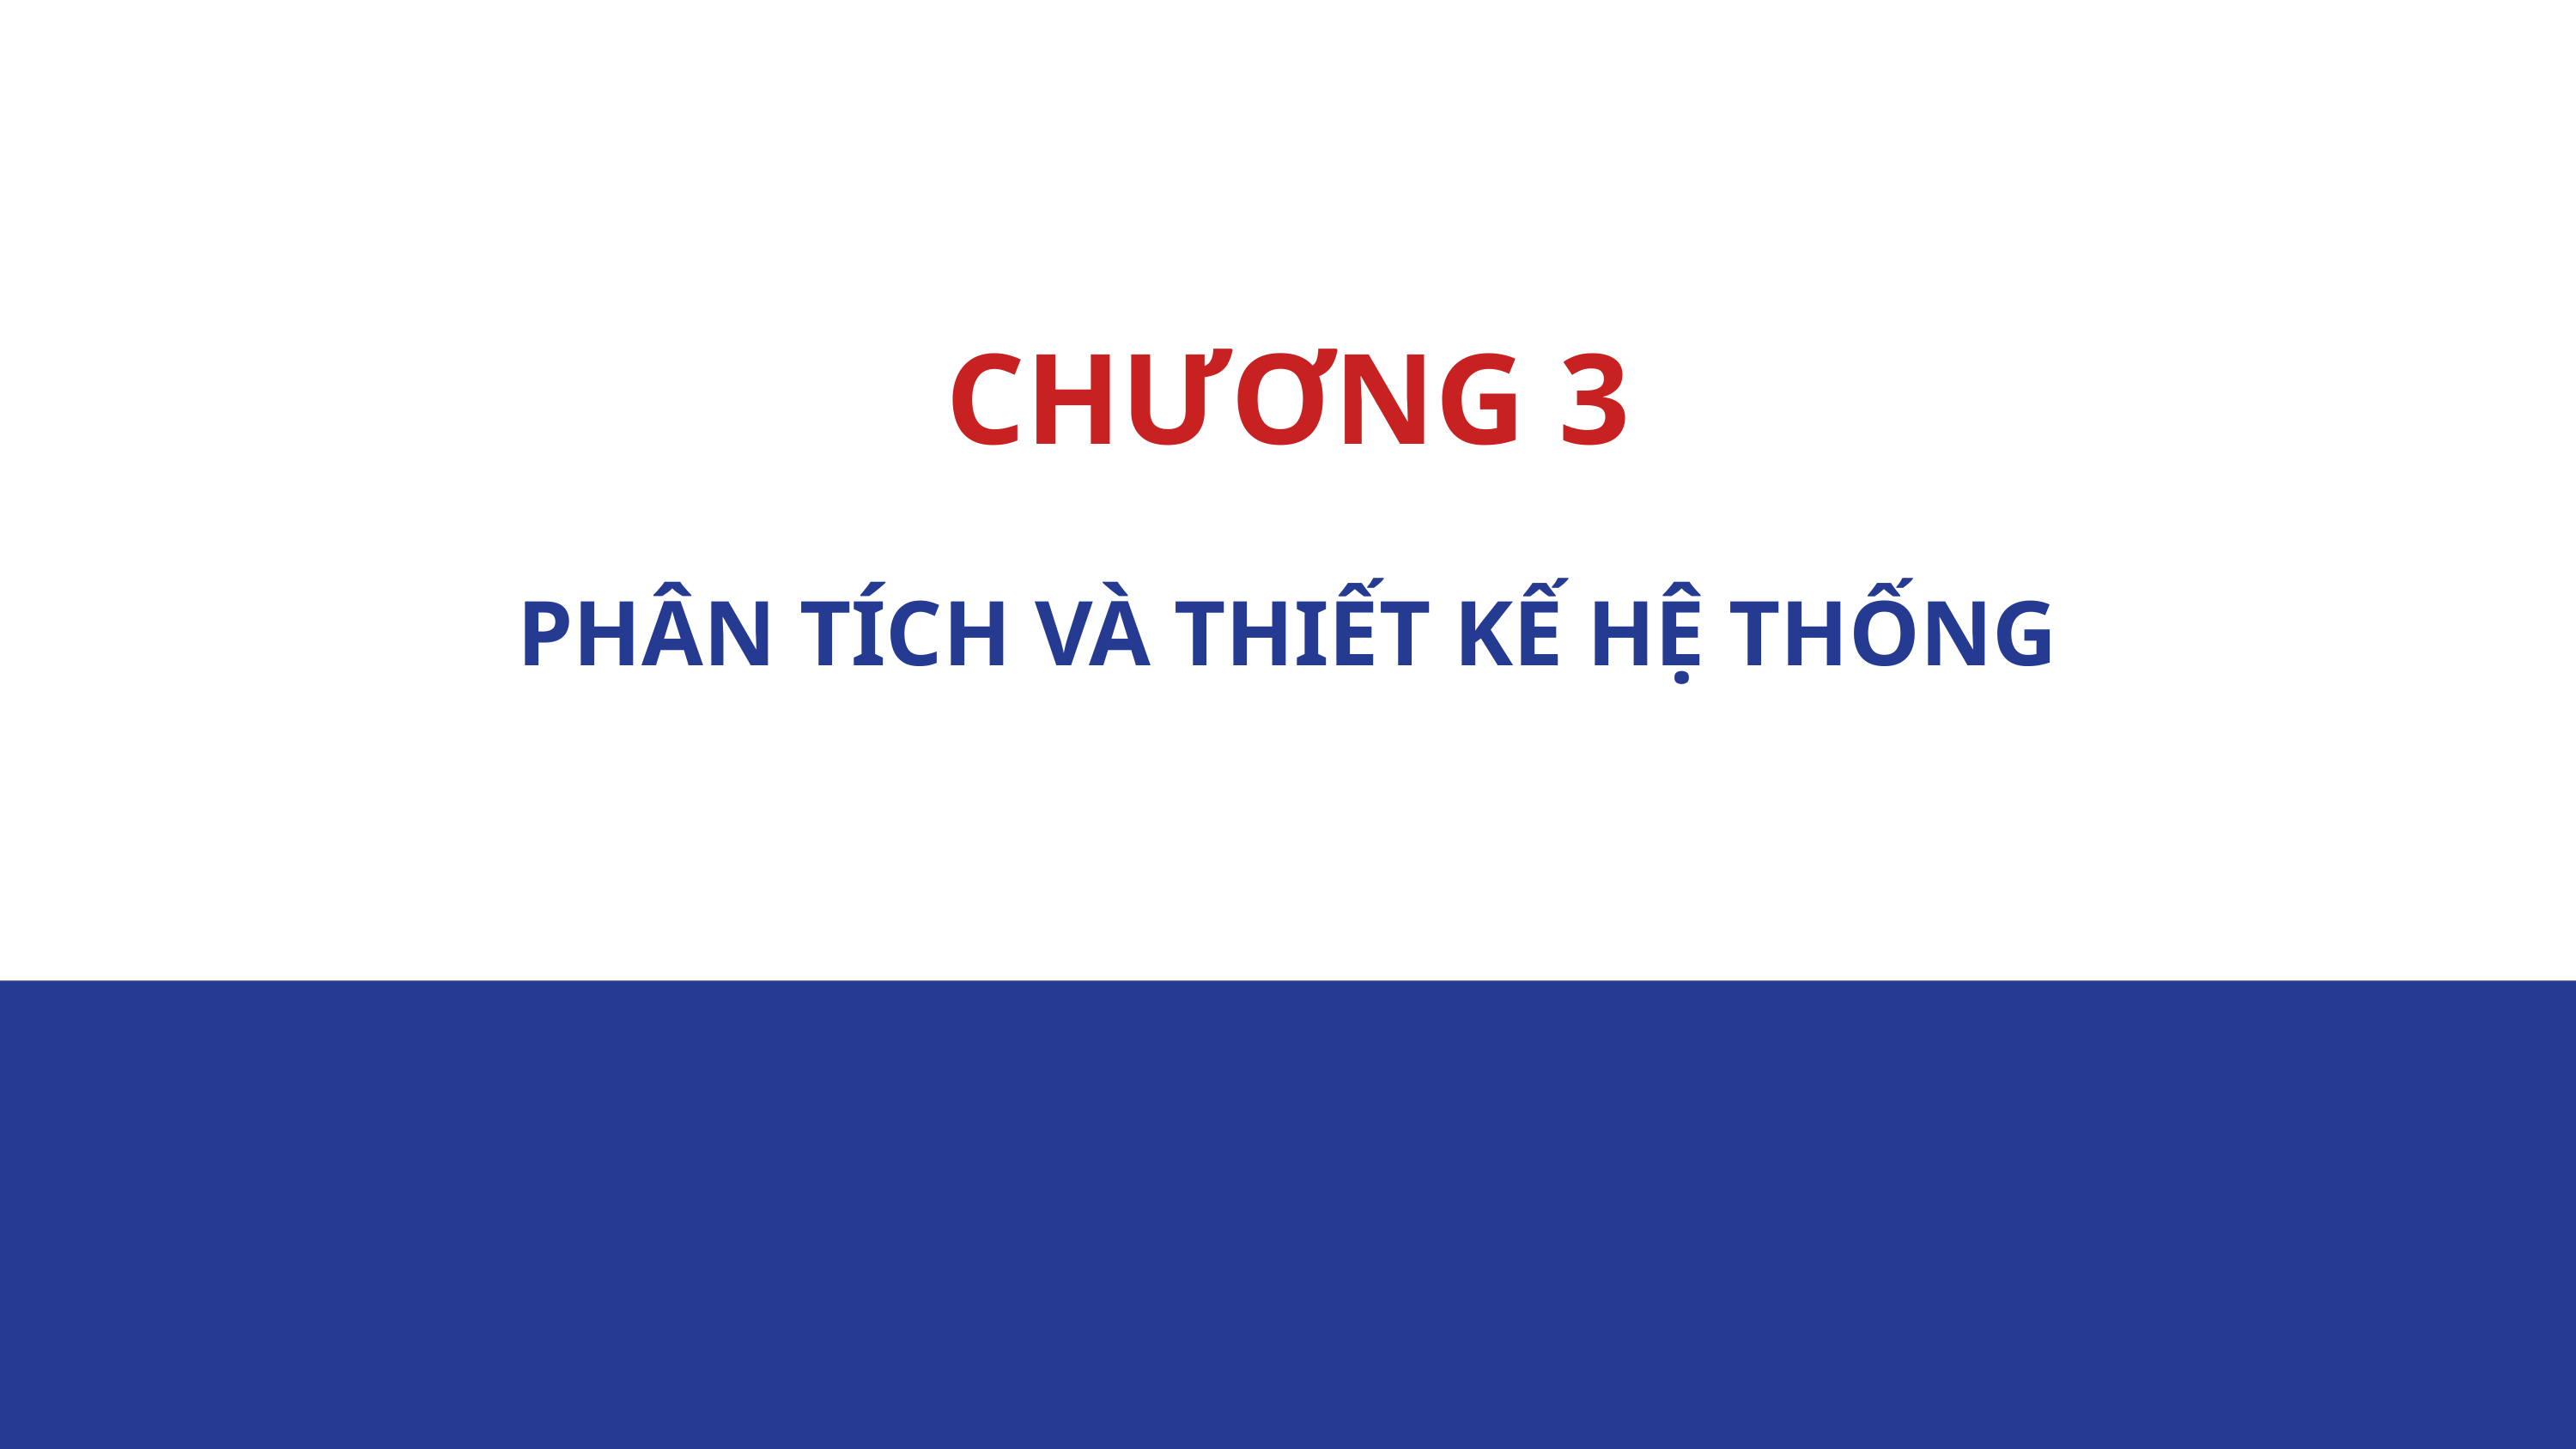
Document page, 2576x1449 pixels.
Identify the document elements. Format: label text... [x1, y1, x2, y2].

text_box [0, 970, 2576, 1449]
text_box PHÂN TÍCH VÀ THIẾT KẾ HỆ THỐNG [499, 558, 2077, 684]
text_box CHƯƠNG 3 [839, 294, 1737, 470]
